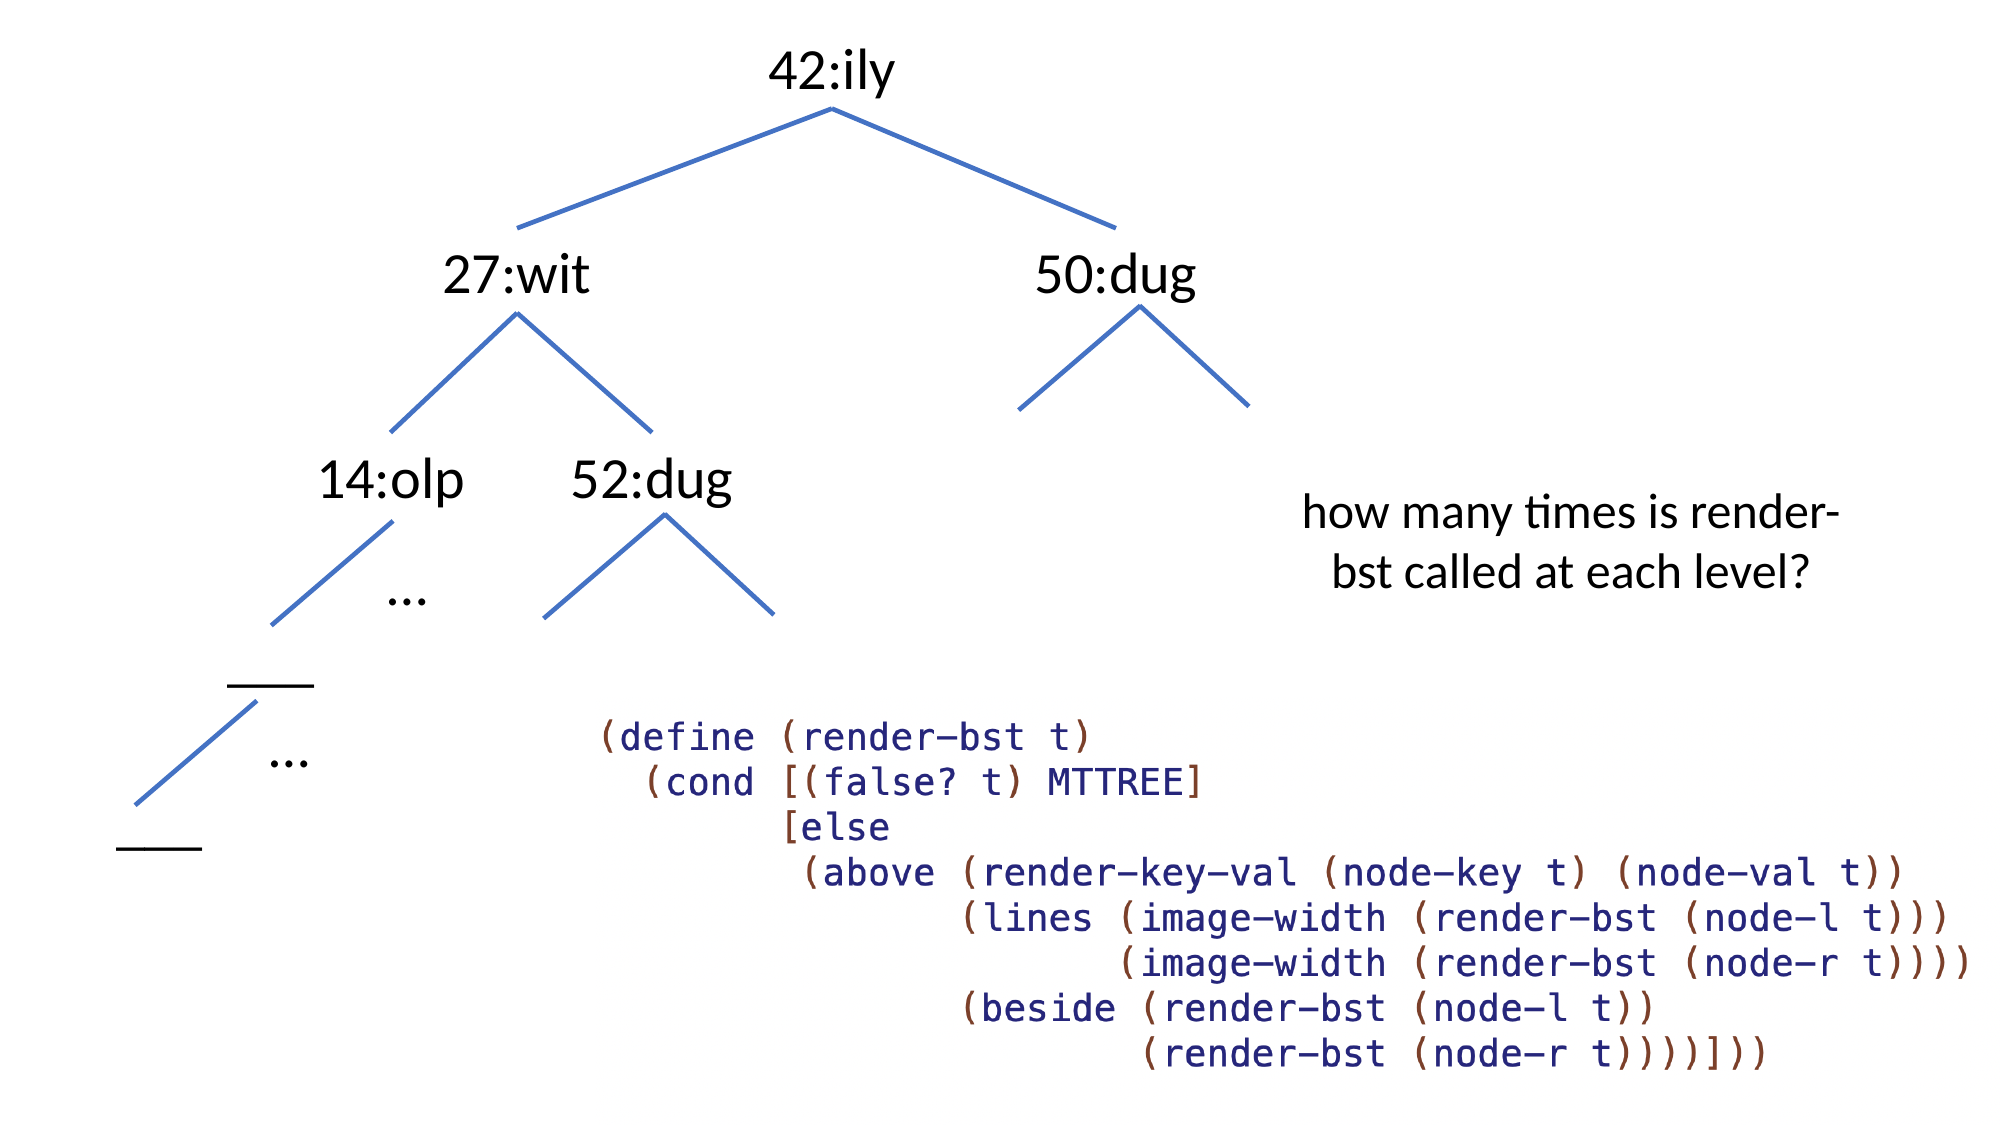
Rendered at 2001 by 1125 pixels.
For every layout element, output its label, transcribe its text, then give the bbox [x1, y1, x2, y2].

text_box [135, 700, 257, 806]
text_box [1018, 305, 1141, 411]
text_box 27:wit [419, 228, 615, 313]
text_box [543, 513, 666, 619]
text_box 50:dug [1018, 228, 1214, 305]
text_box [664, 513, 774, 615]
text_box 42:ily [734, 23, 930, 109]
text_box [516, 109, 831, 229]
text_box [390, 313, 517, 433]
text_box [271, 520, 394, 626]
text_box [831, 109, 1116, 229]
text_box ___ [173, 614, 369, 700]
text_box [517, 313, 653, 433]
text_box 14:olp [293, 432, 488, 518]
text_box how many times is render-bst called at each level? [1271, 471, 1871, 607]
picture [595, 697, 2000, 1125]
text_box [1139, 305, 1249, 407]
text_box … [257, 702, 387, 787]
text_box 52:dug [554, 432, 750, 513]
text_box … [394, 539, 505, 625]
text_box ___ [62, 777, 257, 863]
